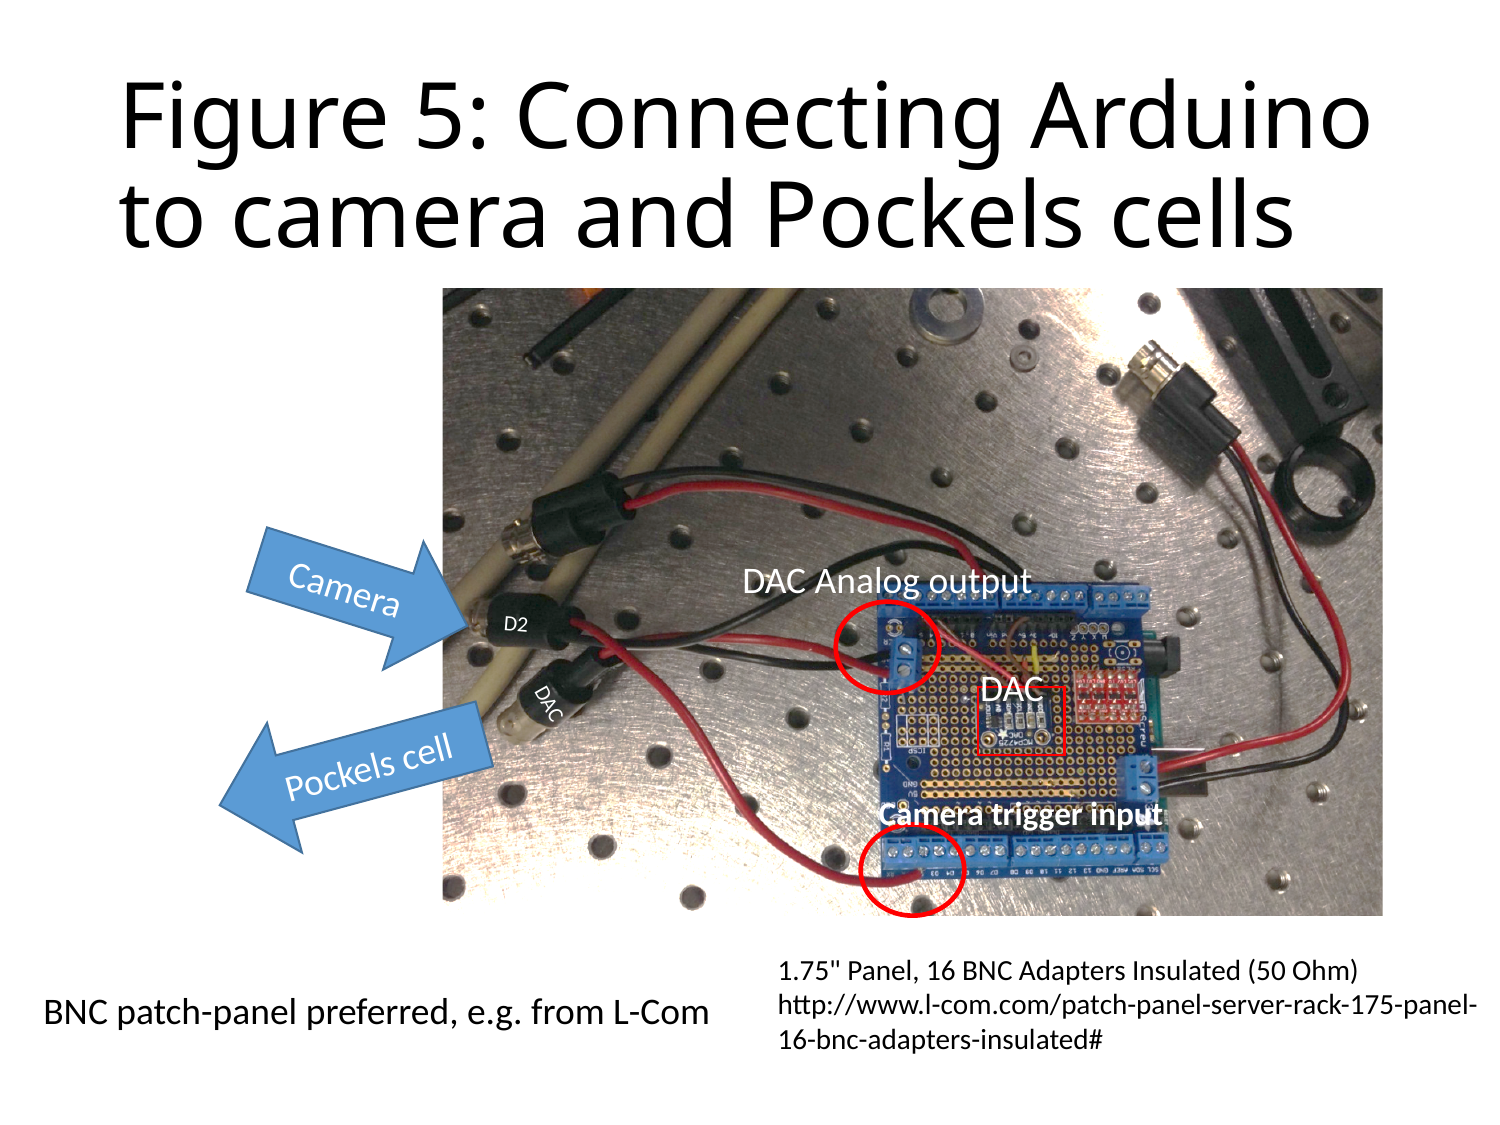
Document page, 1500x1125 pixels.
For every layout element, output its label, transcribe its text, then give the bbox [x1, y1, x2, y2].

text_box BNC patch-panel preferred, e.g. from L-Com [28, 979, 735, 1039]
text_box Pockels cell [218, 709, 442, 855]
picture [442, 287, 1383, 916]
title Figure 5: Connecting Arduino to camera and Pockels cells [103, 59, 1397, 278]
text_box Camera [245, 526, 442, 672]
text_box 1.75" Panel, 16 BNC Adapters Insulated (50 Ohm) http://www.l-com.com/patch-panel-server-rack-175-panel-16-bnc-adapters-insulated# [762, 943, 1500, 1125]
